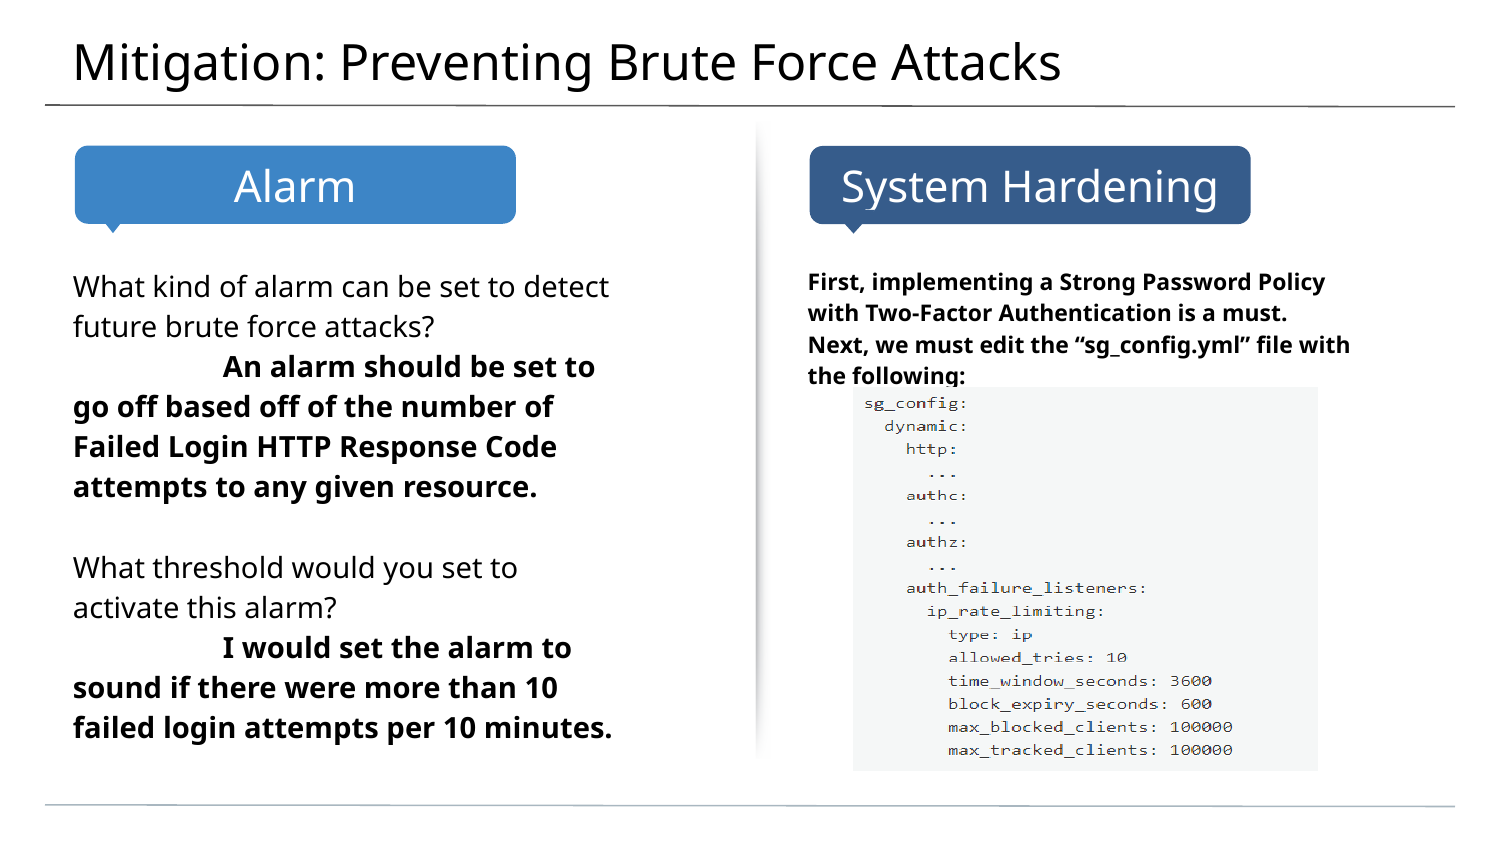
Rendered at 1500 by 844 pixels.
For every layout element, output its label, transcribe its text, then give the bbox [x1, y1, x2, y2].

picture [703, 107, 839, 782]
picture [852, 386, 1318, 771]
subtitle What kind of alarm can be set to detect future brute force attacks? An alarm should be set to go off based off of the number of Failed Login HTTP Response Code attempts to any given resource. What threshold would you set to activate this alarm? I would set the alarm to sound if there were more than 10 failed login attempts per 10 minutes. [0, 262, 704, 805]
subtitle First, implementing a Strong Password Policy with Two-Factor Authentication is a must. Next, we must edit the “sg_config.yml” file with the following: [732, 263, 1438, 805]
title Mitigation: Preventing Brute Force Attacks [0, 0, 1500, 88]
